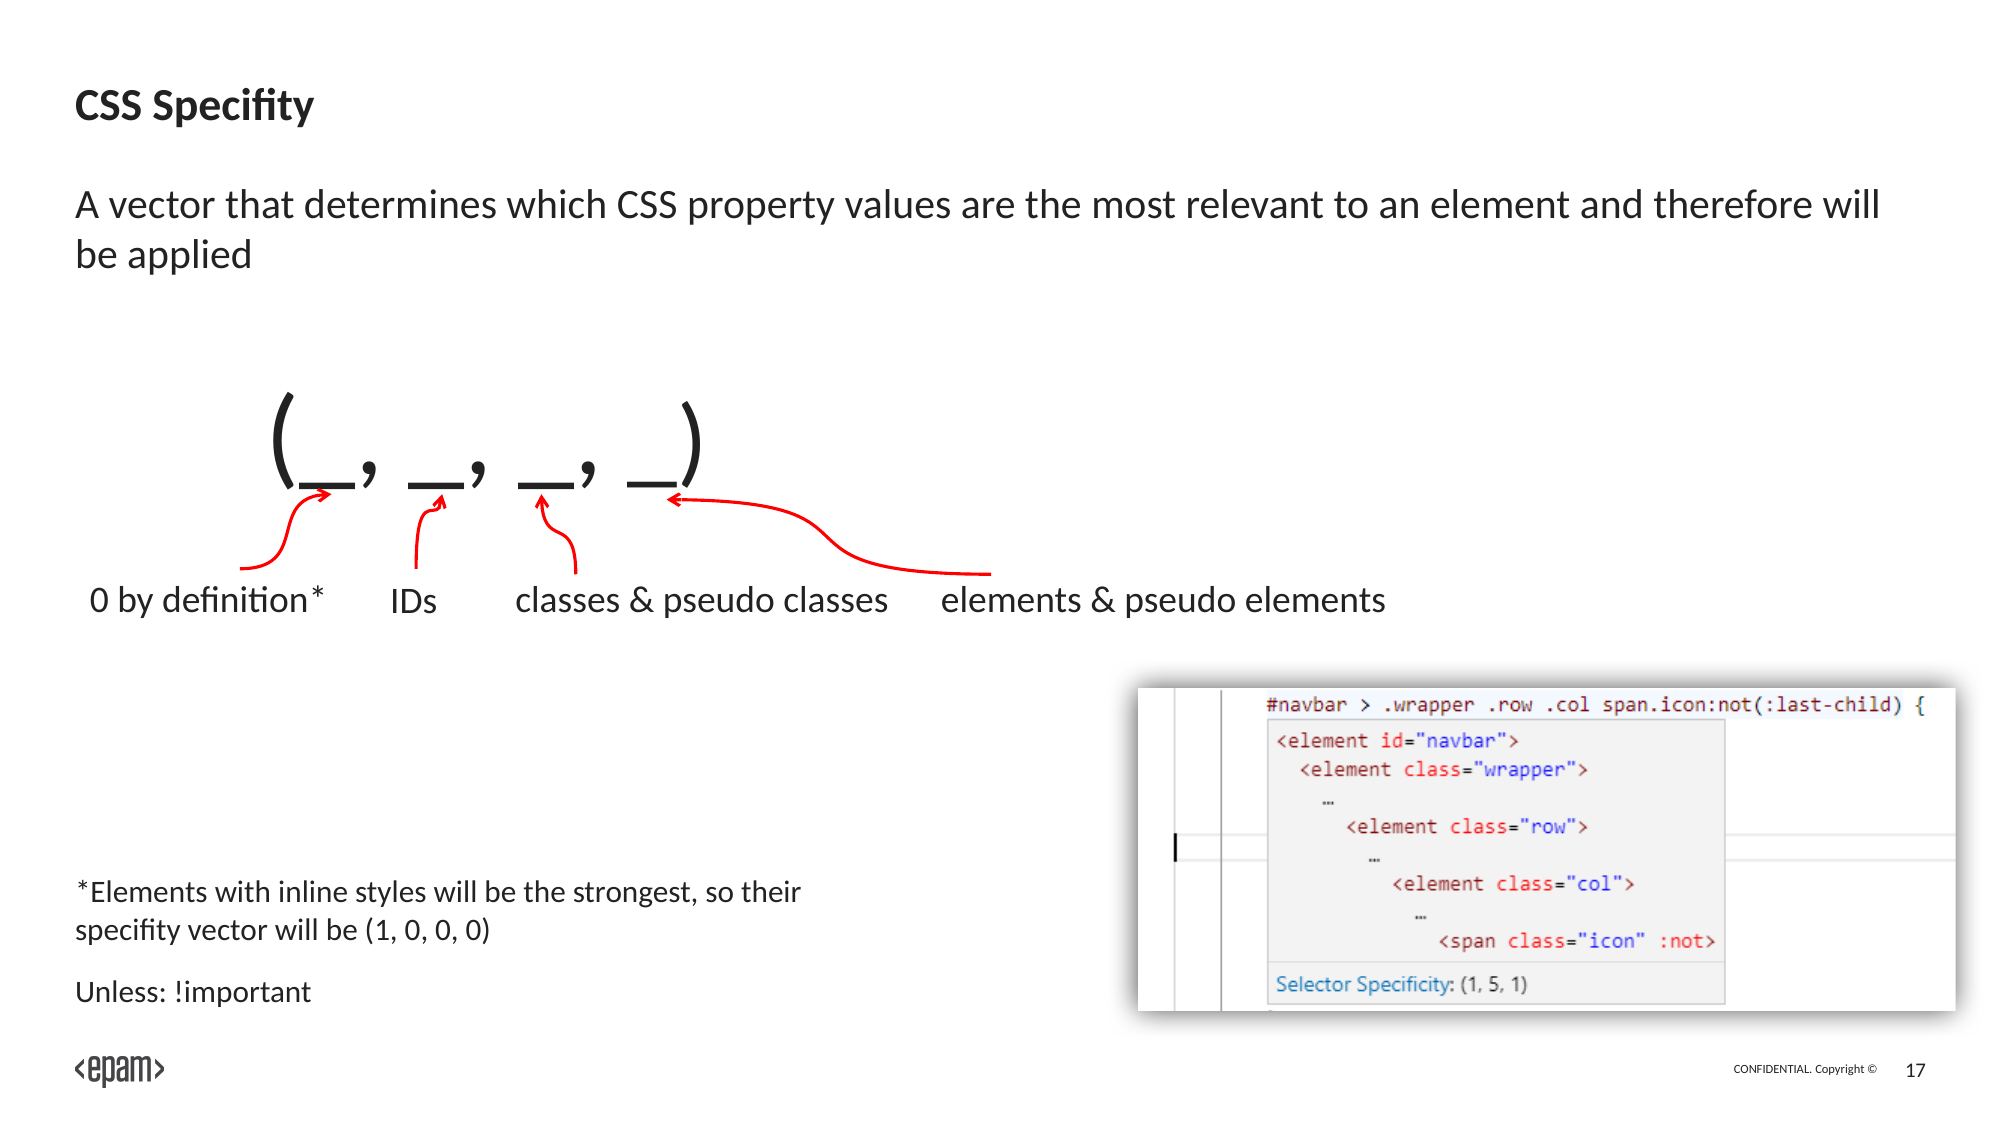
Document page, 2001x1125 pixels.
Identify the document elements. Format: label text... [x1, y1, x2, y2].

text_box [74, 354, 1441, 620]
title CSS Specifity [75, 75, 1925, 150]
text_box *Elements with inline styles will be the strongest, so their specifity vector will be (1, 0, 0, 0) Unless: !important [75, 871, 849, 1009]
picture [1137, 688, 1956, 1011]
picture [75, 1056, 164, 1088]
text_box A vector that determines which CSS property values are the most relevant to an element and therefore will be applied [74, 176, 1925, 277]
